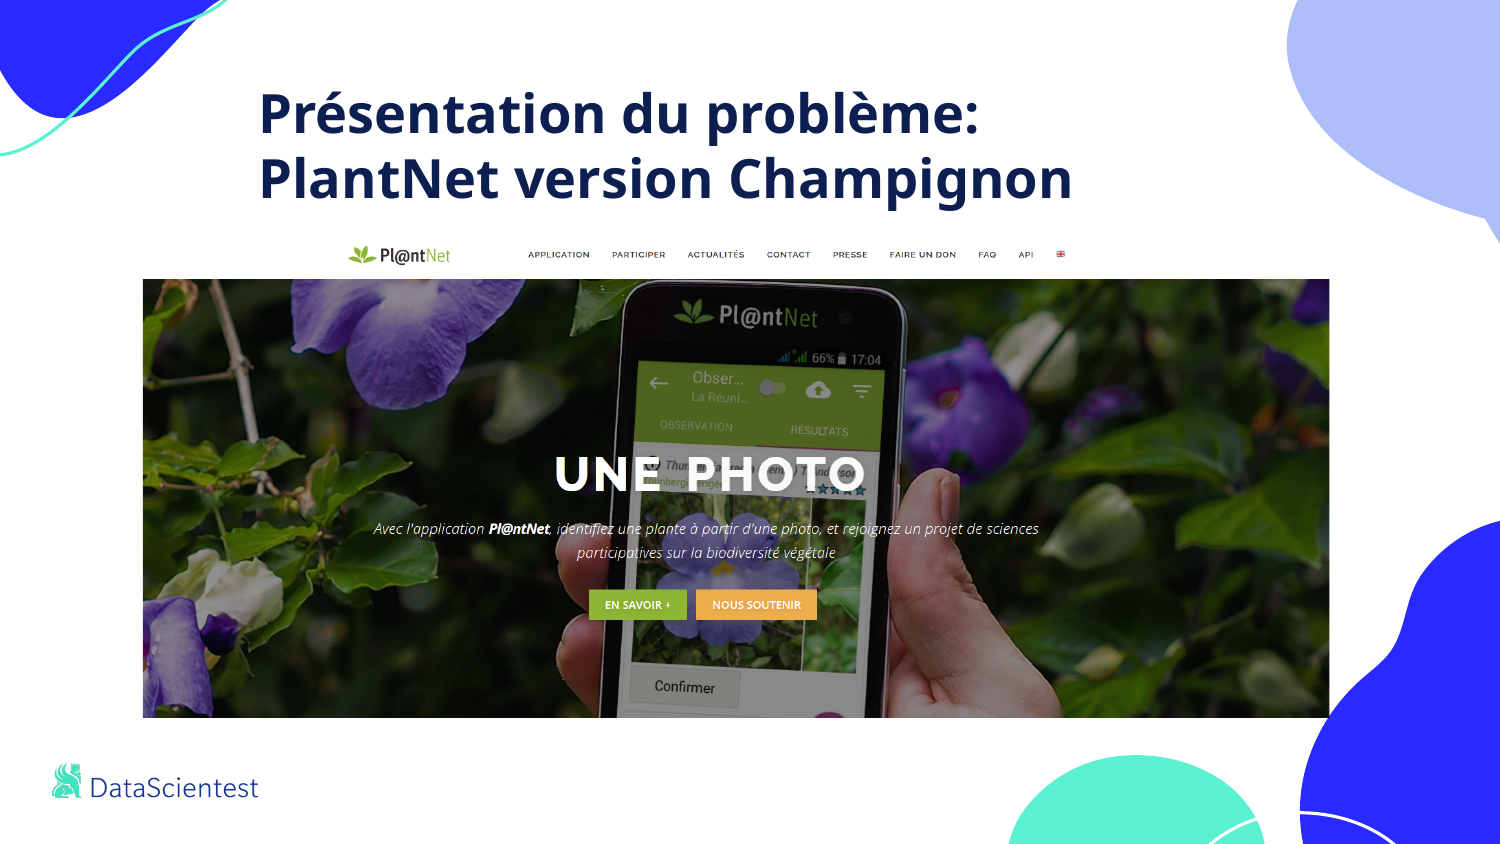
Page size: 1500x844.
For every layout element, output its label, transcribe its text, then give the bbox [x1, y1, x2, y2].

picture [142, 245, 1330, 718]
title Présentation du problème: PlantNet version Champignon [243, 144, 1120, 244]
picture [52, 763, 258, 798]
